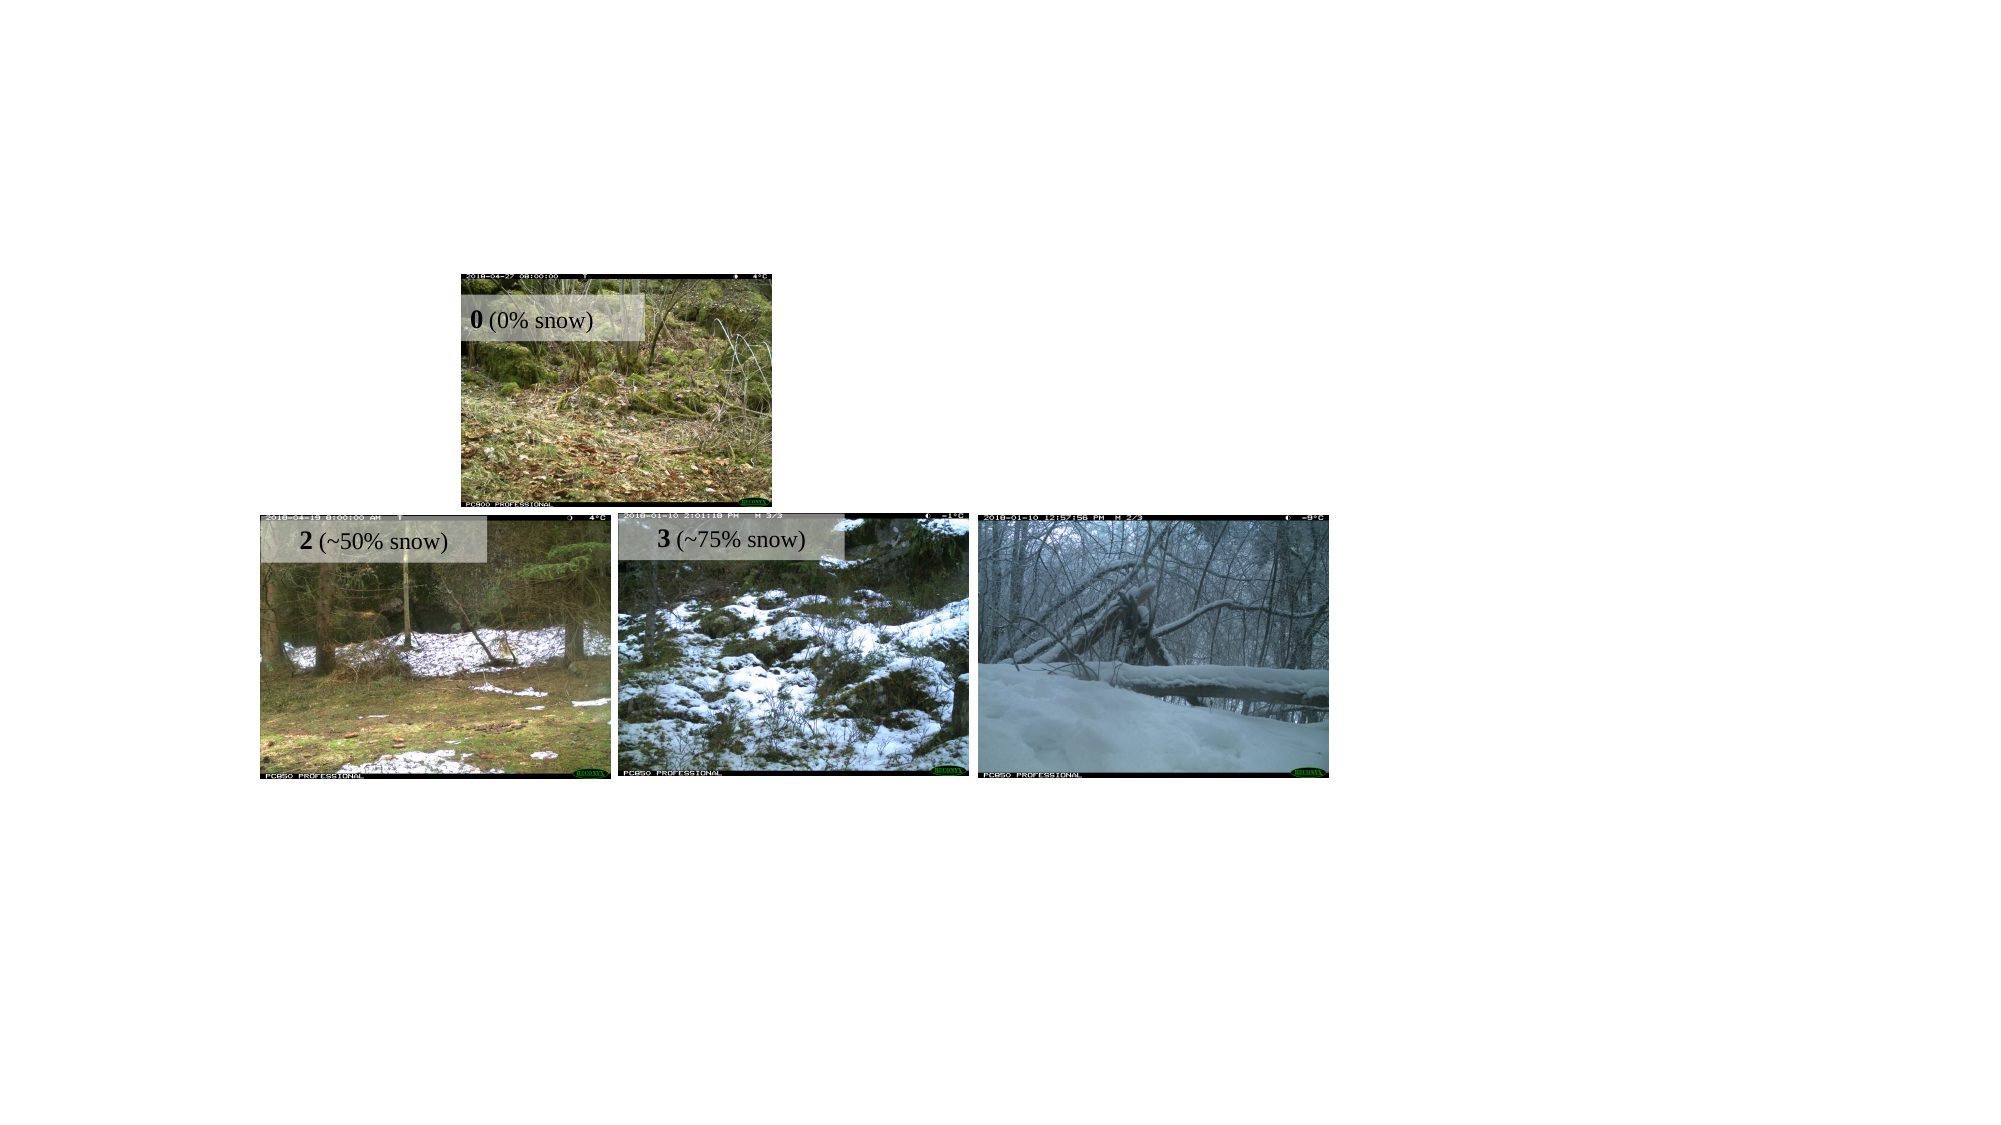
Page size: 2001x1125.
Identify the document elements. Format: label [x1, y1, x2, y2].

text_box [260, 215, 1329, 851]
